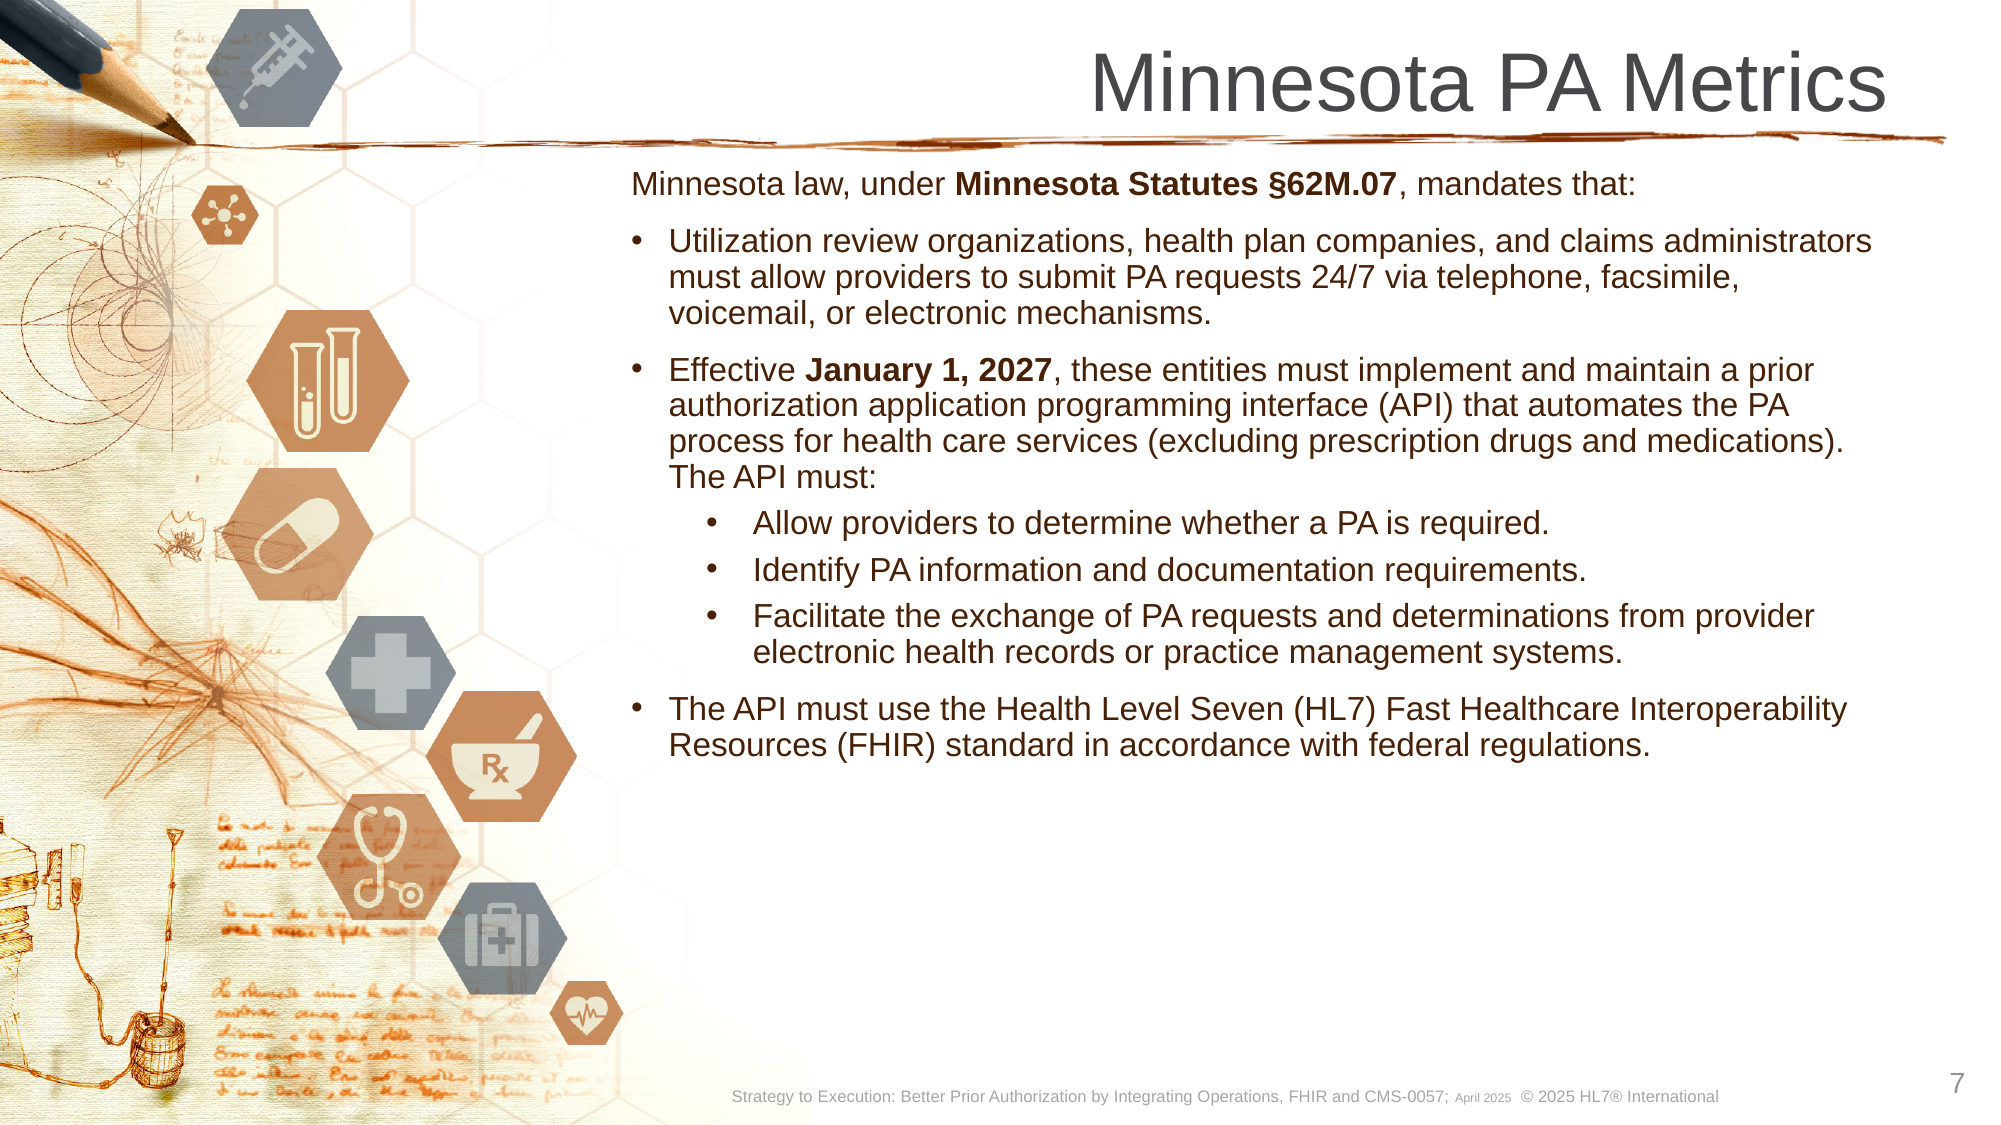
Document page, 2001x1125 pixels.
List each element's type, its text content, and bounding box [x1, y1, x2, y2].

picture [0, 0, 810, 1125]
list Minnesota law, under Minnesota Statutes §62M.07, mandates that:​ Utilization review organizations, health plan companies, and claims administrators must allow providers to submit PA requests 24/7 via telephone, facsimile, voicemail, or electronic mechanisms.​ Effective January 1, 2027, these entities must implement and maintain a prior authorization application programming interface (API) that automates the PA process for health care services (excluding prescription drugs and medications). The API must: Allow providers to determine whether a PA is required. Identify PA information and documentation requirements. Facilitate the exchange of PA requests and determinations from provider electronic health records or practice management systems.​ The API must use the Health Level Seven (HL7) Fast Healthcare Interoperability Resources (FHIR) standard in accordance with federal regulations. [616, 159, 1904, 977]
text_box Minnesota PA Metrics [648, 32, 1904, 160]
picture [1904, 111, 1949, 164]
slide_number 7 [1870, 1064, 1966, 1125]
